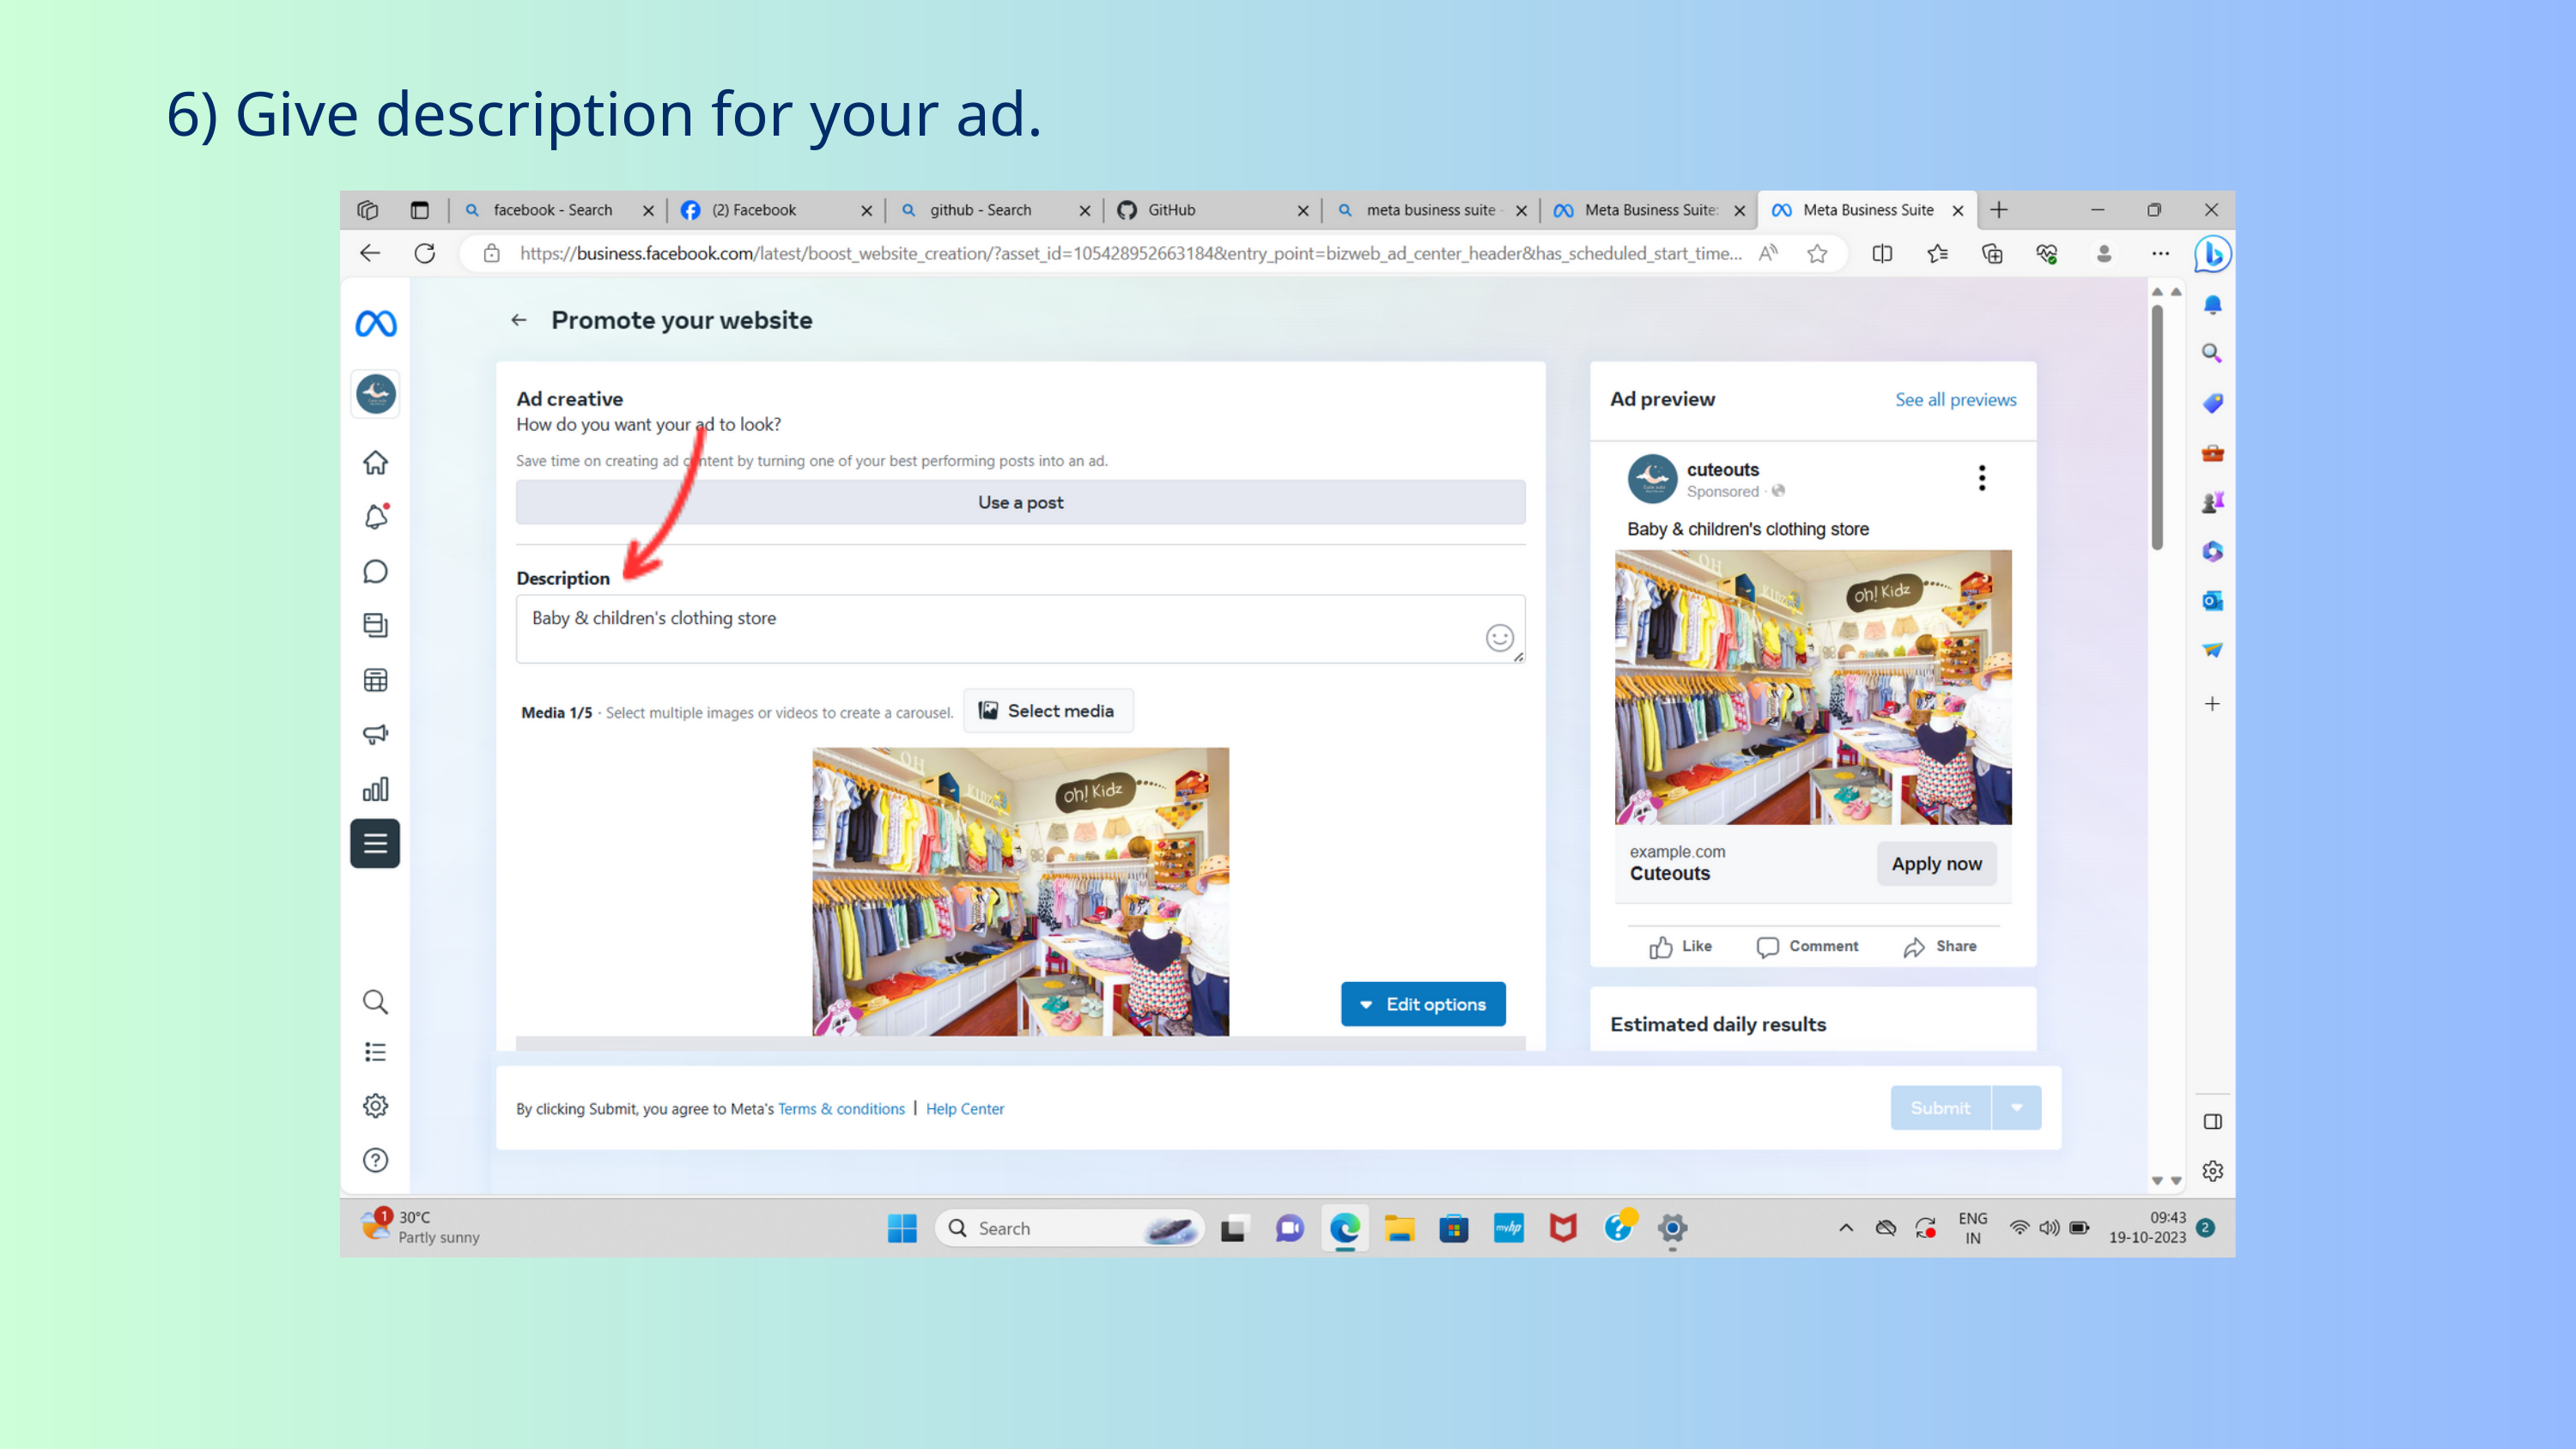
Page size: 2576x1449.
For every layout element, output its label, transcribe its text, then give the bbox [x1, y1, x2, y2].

text_box [623, 427, 708, 586]
text_box 6) Give description for your ad. [144, 63, 1082, 149]
text_box [340, 191, 2236, 1258]
